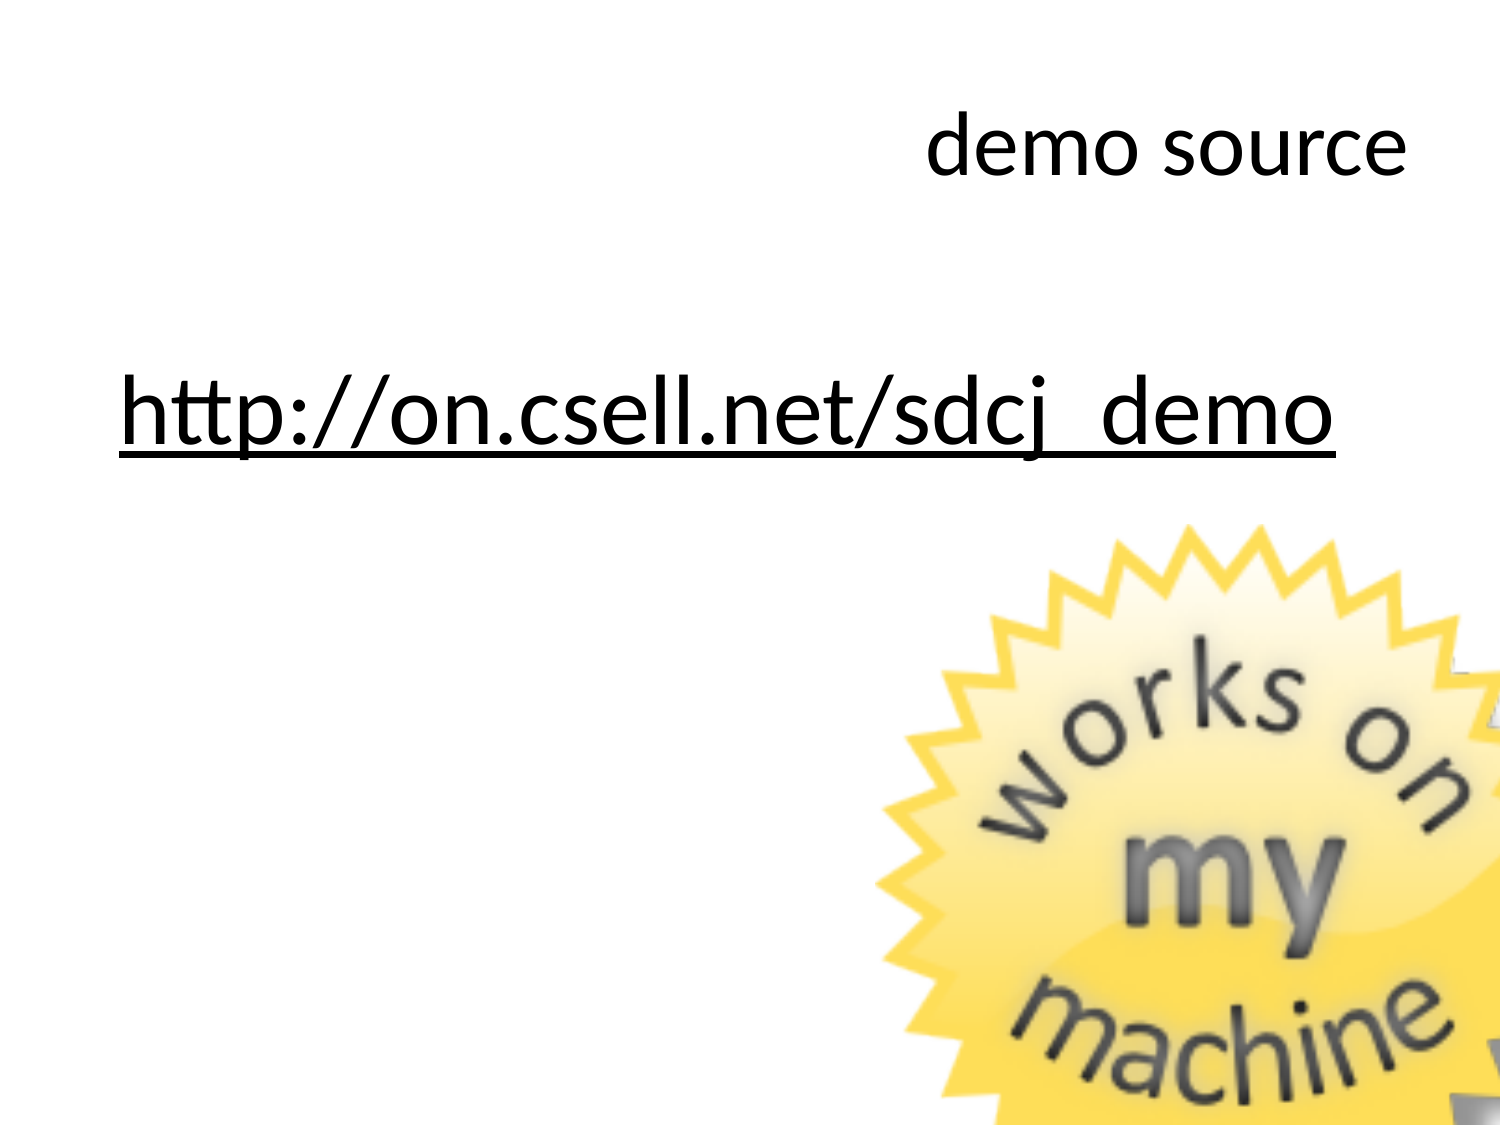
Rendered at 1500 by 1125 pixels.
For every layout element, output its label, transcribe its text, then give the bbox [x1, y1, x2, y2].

list http://on.csell.net/sdcj_demo [0, 337, 1500, 478]
picture [874, 524, 1500, 1125]
title demo source [75, 45, 1425, 233]
